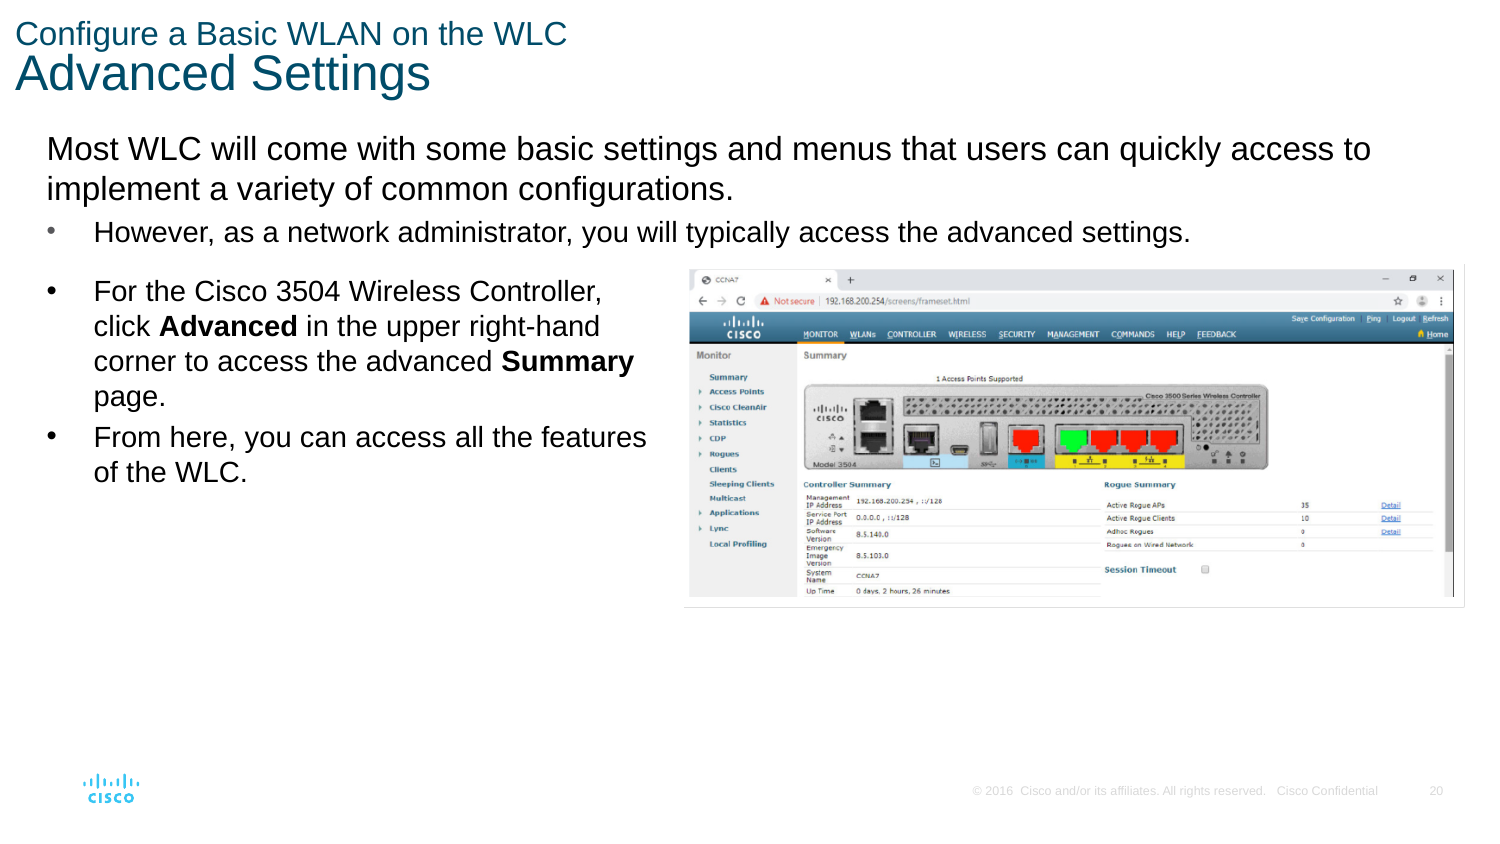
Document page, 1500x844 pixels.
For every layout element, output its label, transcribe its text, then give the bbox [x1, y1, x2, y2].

title Configure a Basic WLAN on the WLC Advanced Settings [0, 0, 1369, 121]
picture [683, 264, 1468, 610]
text_box For the Cisco 3504 Wireless Controller, click Advanced in the upper right-hand corner to access the advanced Summary page. From here, you can access all the features of the WLC. [31, 264, 684, 703]
list Most WLC will come with some basic settings and menus that users can quickly access to implement a variety of common configurations. However, as a network administrator, you will typically access the advanced settings. [31, 120, 1437, 264]
